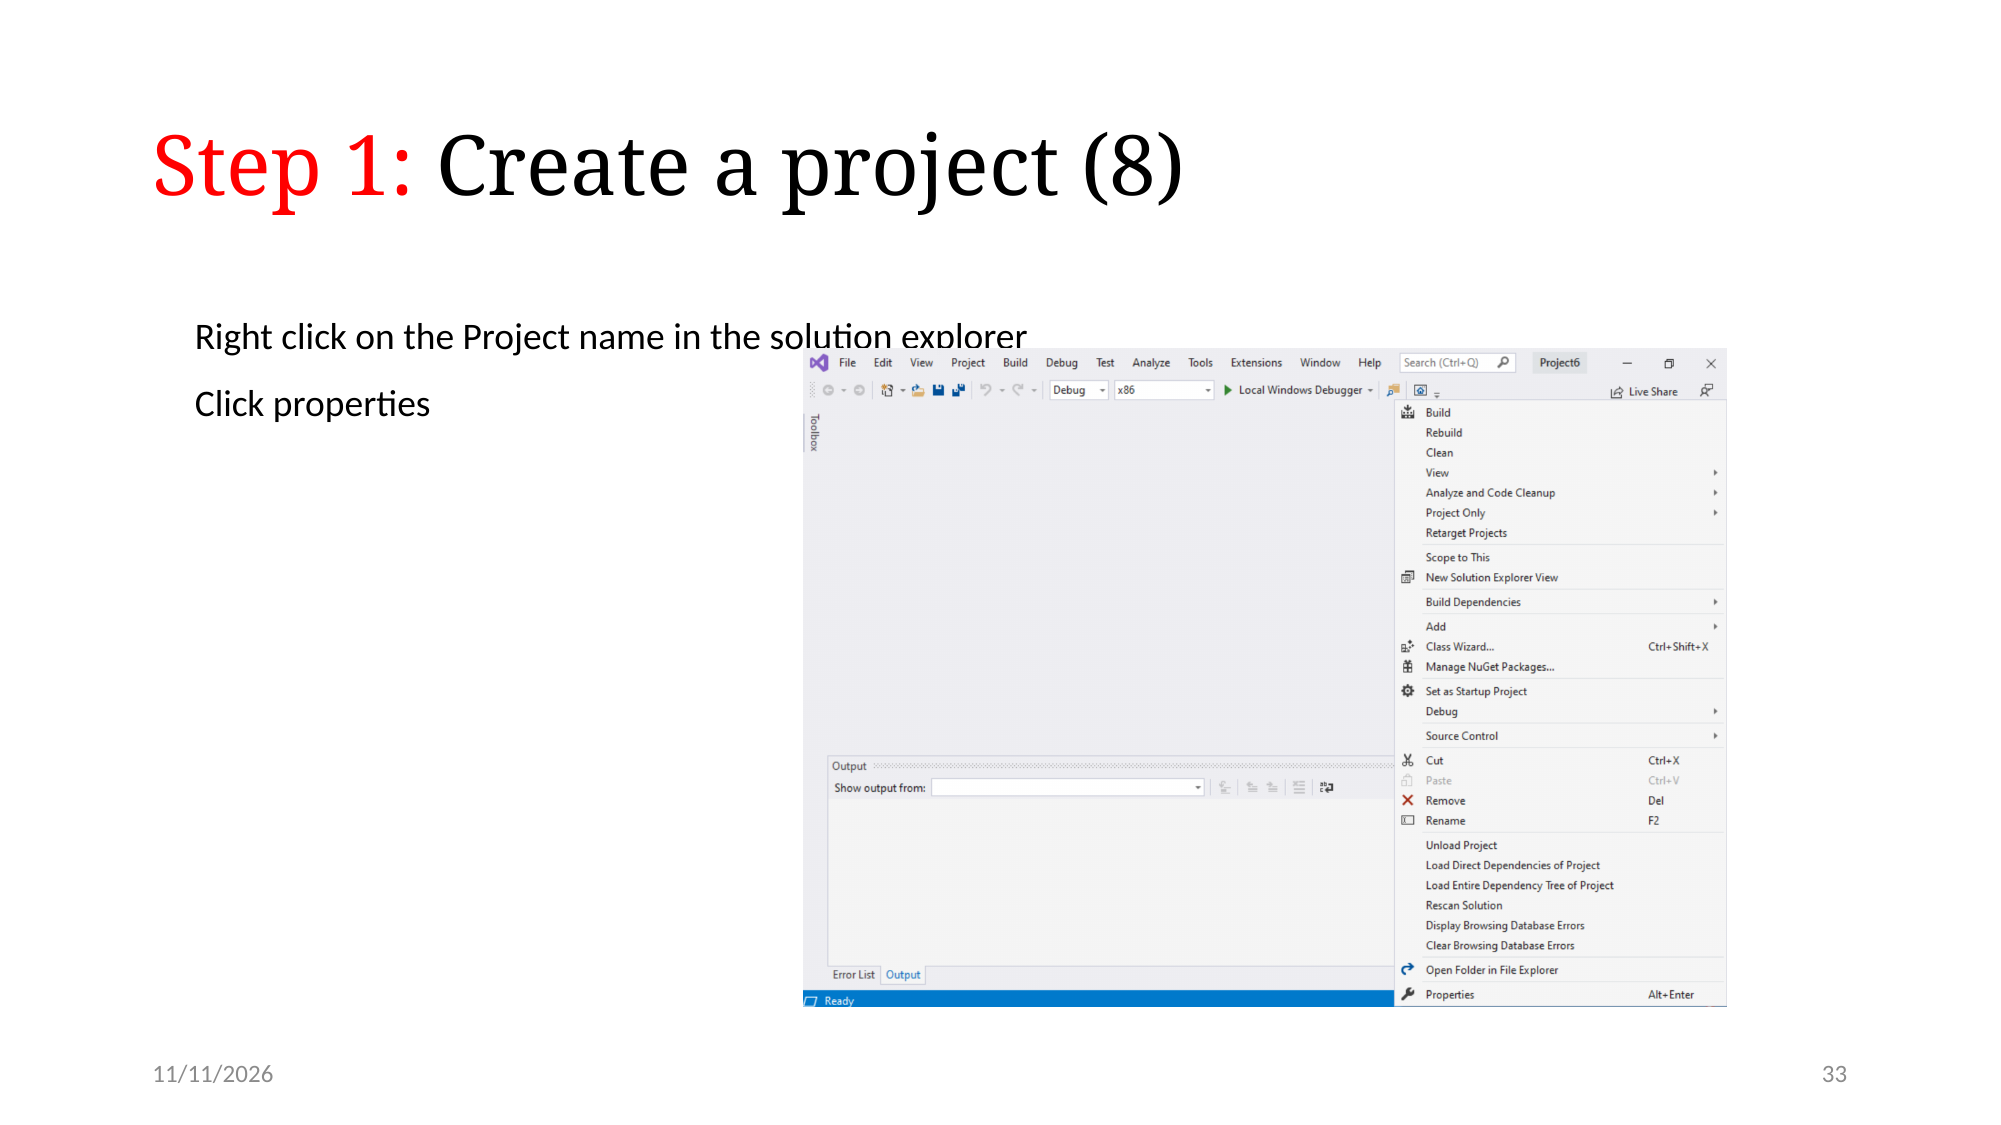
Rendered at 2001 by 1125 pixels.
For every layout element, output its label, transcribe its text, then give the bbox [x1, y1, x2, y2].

picture [803, 348, 1727, 1007]
slide_number 33 [1412, 1042, 1863, 1103]
title Step 1: Create a project (8) [137, 59, 1863, 278]
text_box Right click on the Project name in the solution explorer Click properties [179, 281, 1701, 499]
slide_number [137, 1042, 588, 1103]
